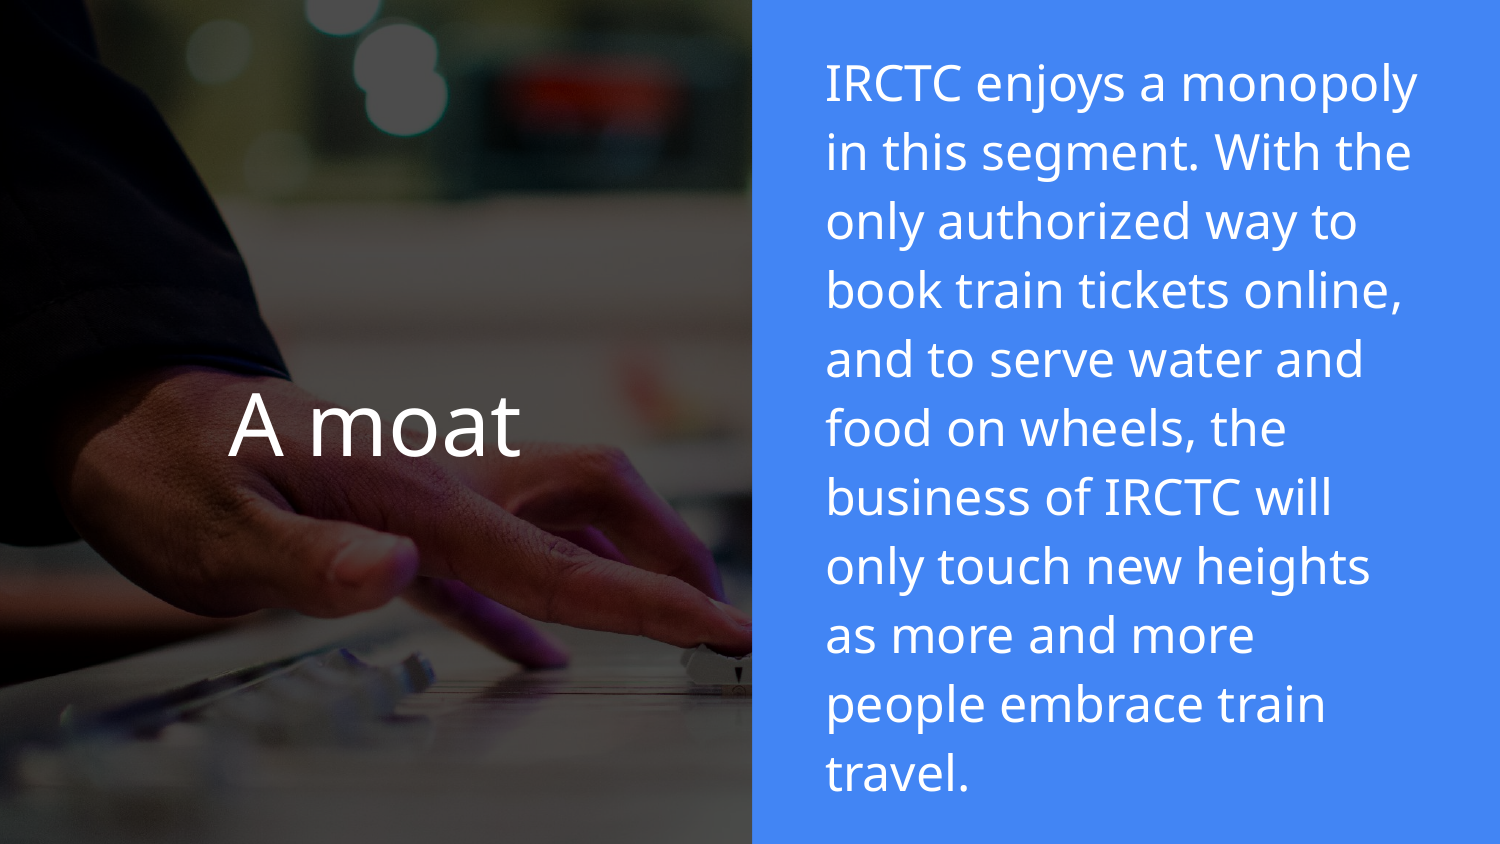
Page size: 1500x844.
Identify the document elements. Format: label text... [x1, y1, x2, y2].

list IRCTC enjoys a monopoly in this segment. With the only authorized way to book train tickets online, and to serve water and food on wheels, the business of IRCTC will only touch new heights as more and more people embrace train travel. [810, 118, 1440, 725]
picture [0, 0, 753, 844]
